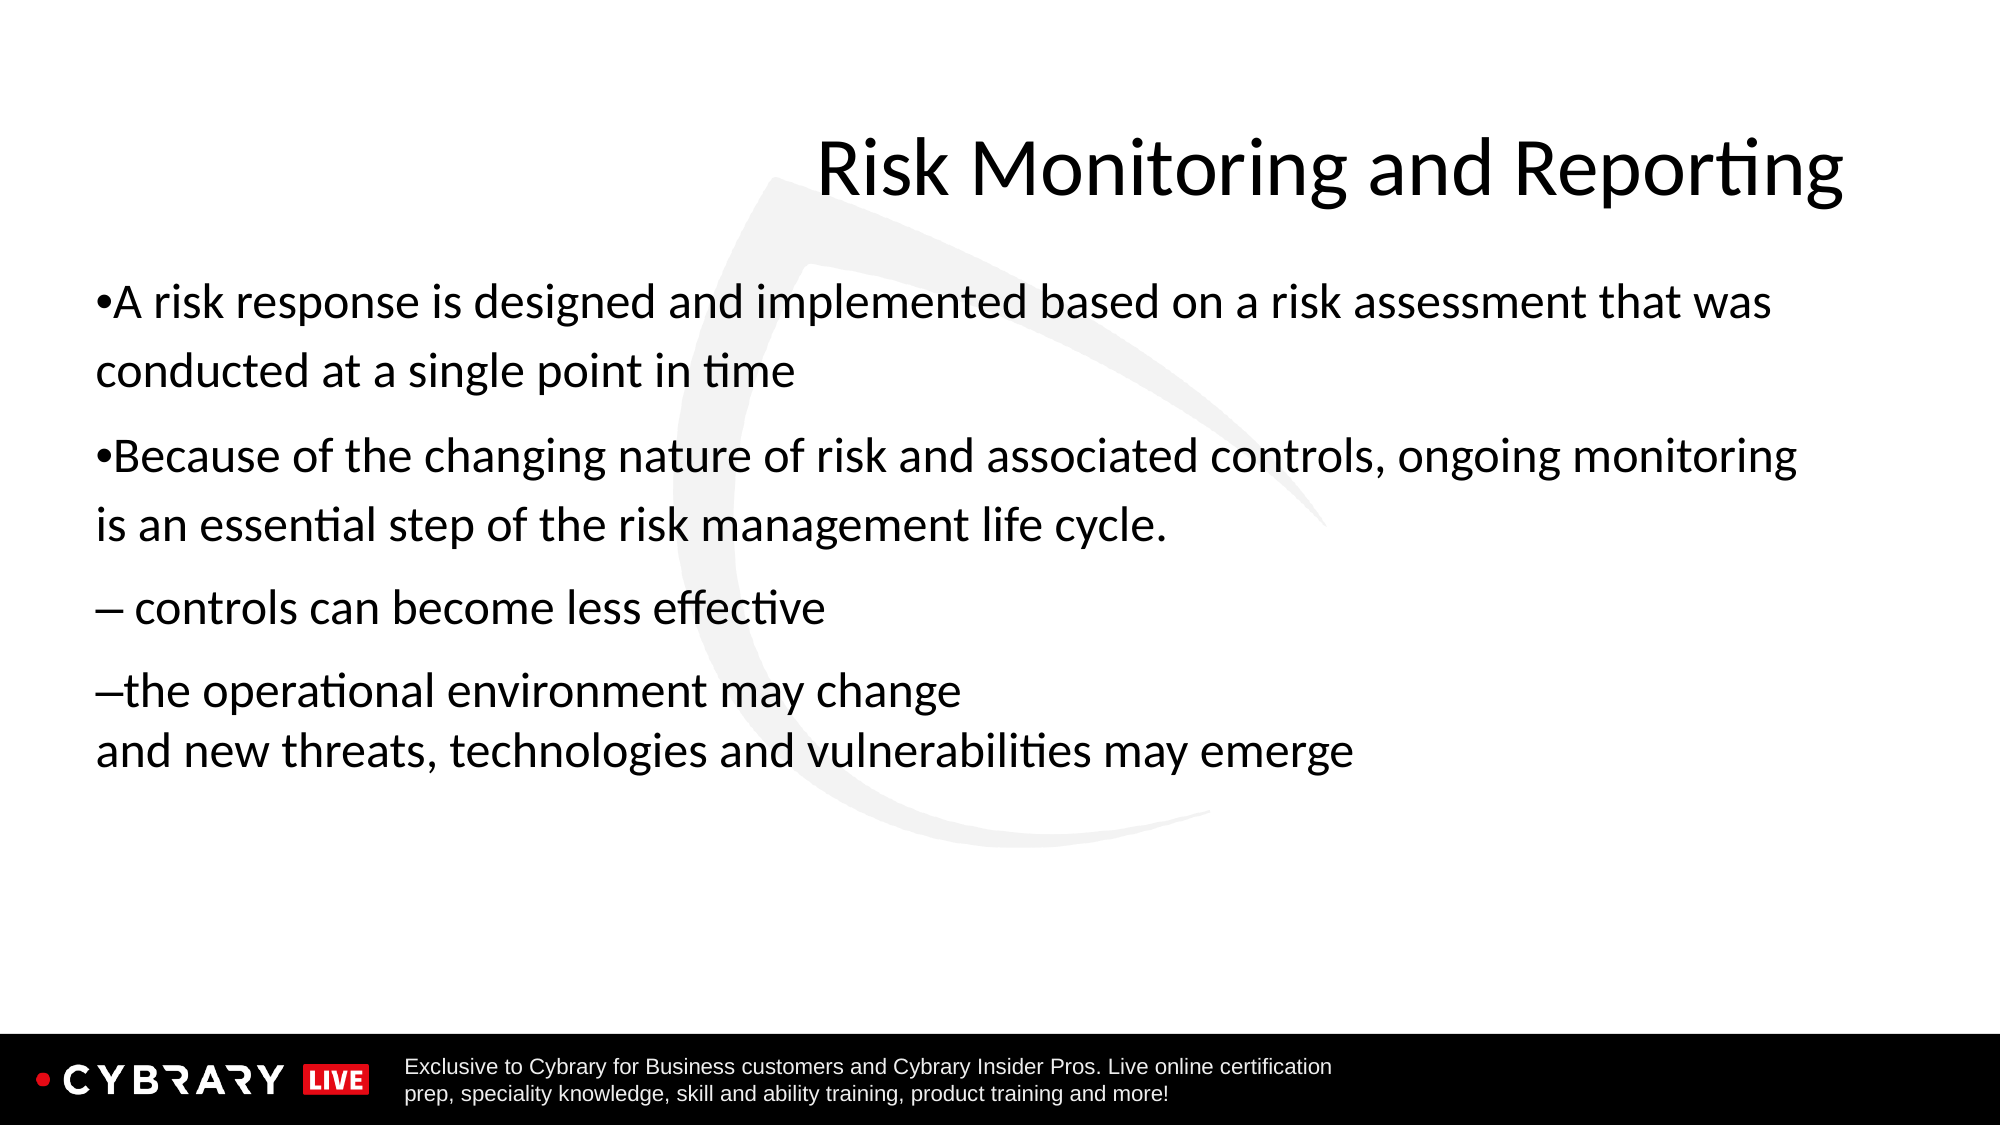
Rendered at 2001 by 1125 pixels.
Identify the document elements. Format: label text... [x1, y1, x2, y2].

text_box •A risk response is designed and implemented based on a risk assessment that was conducted at a single point in time •Because of the changing nature of risk and associated controls, ongoing monitoring is an essential step of the risk management life cycle. – controls can become less effective –the operational environment may change and new threats, technologies and vulnerabilities may emerge [75, 190, 1823, 847]
title Risk Monitoring and Reporting [137, 59, 1863, 278]
picture [36, 1064, 369, 1095]
